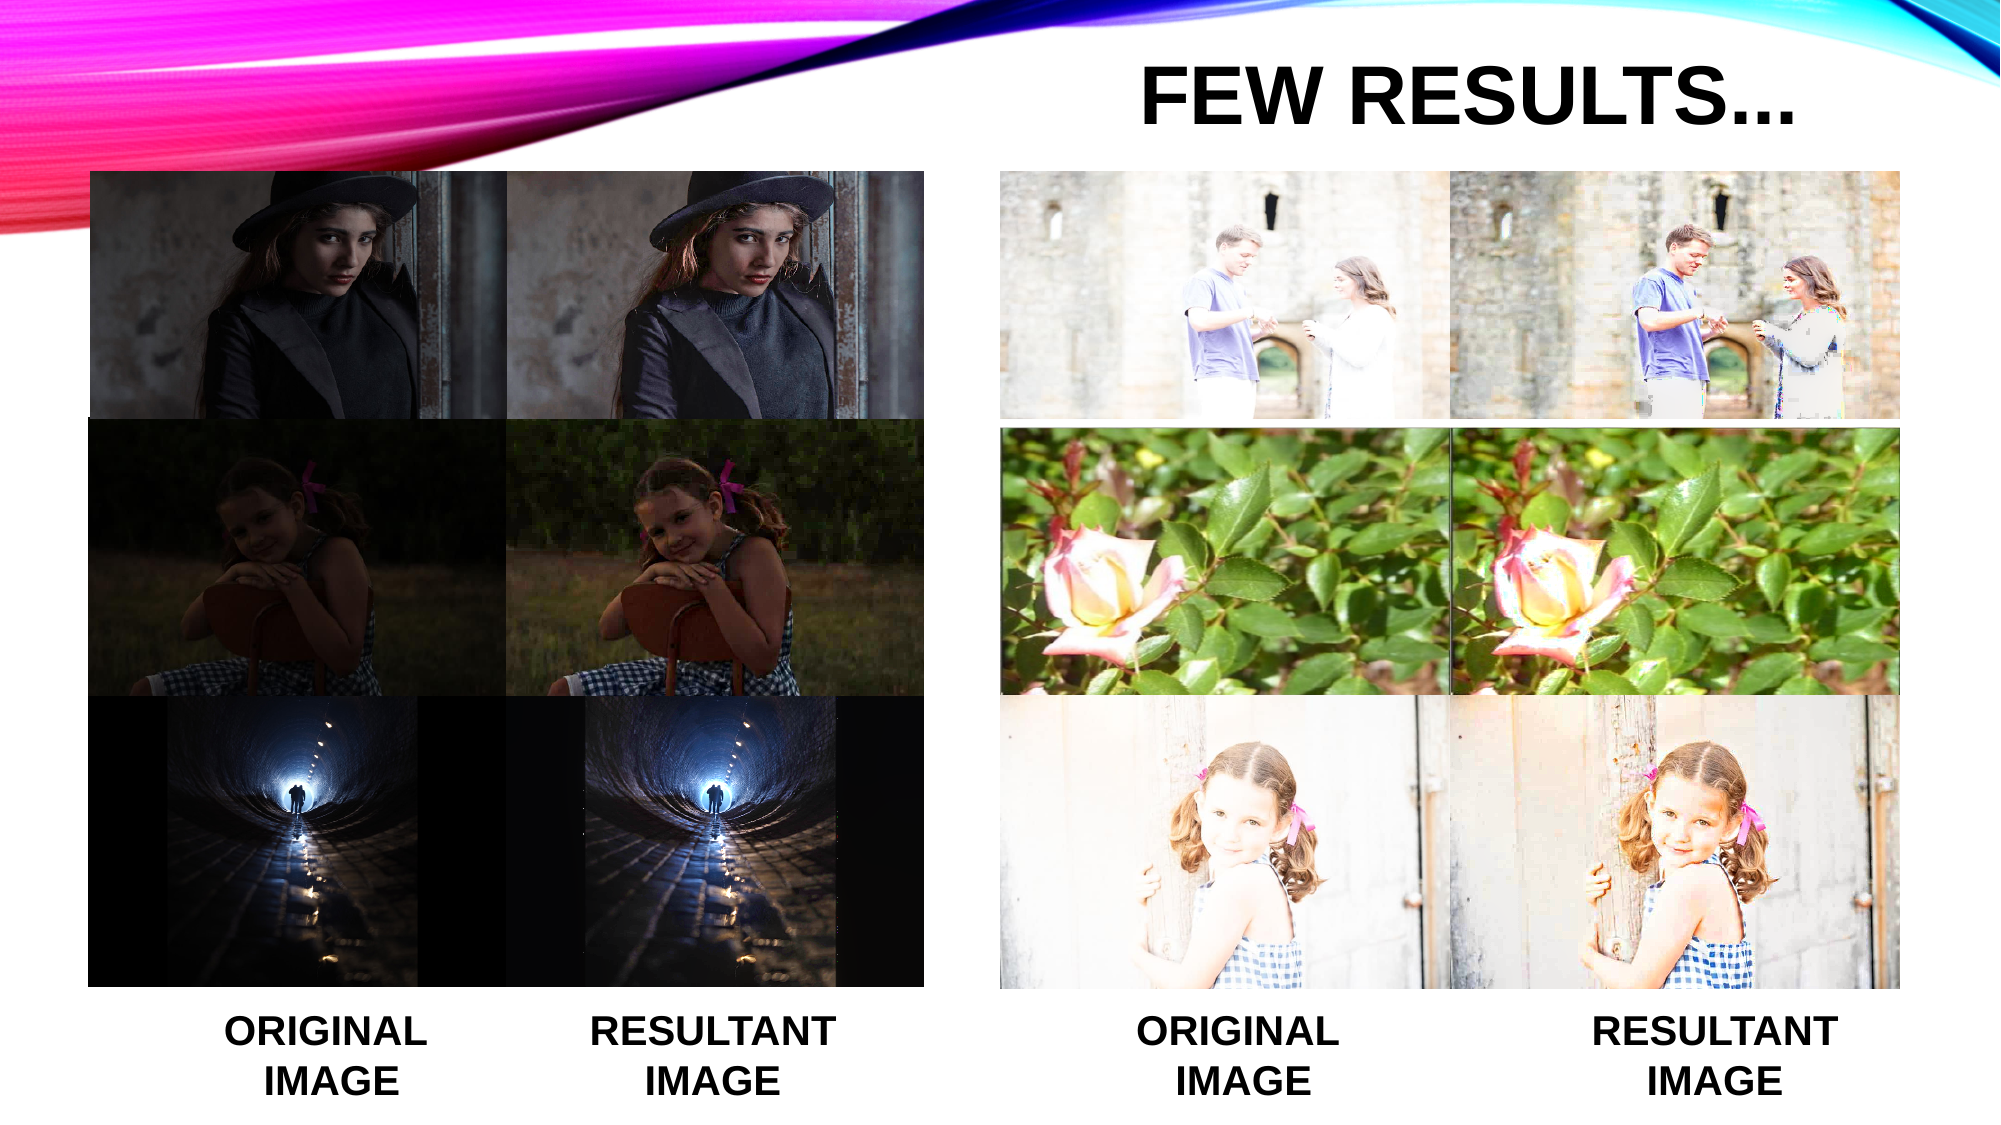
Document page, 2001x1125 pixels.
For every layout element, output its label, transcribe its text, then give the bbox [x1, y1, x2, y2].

picture [0, 0, 2000, 987]
text_box ORIGINAL IMAGE [1018, 996, 1469, 1112]
text_box ORIGINAL IMAGE [106, 996, 488, 1112]
picture [1000, 427, 1900, 989]
text_box RESULTANT IMAGE [488, 996, 938, 1112]
text_box RESULTANT IMAGE [1490, 996, 1941, 1112]
title FEW RESULTS... [763, 0, 2000, 204]
